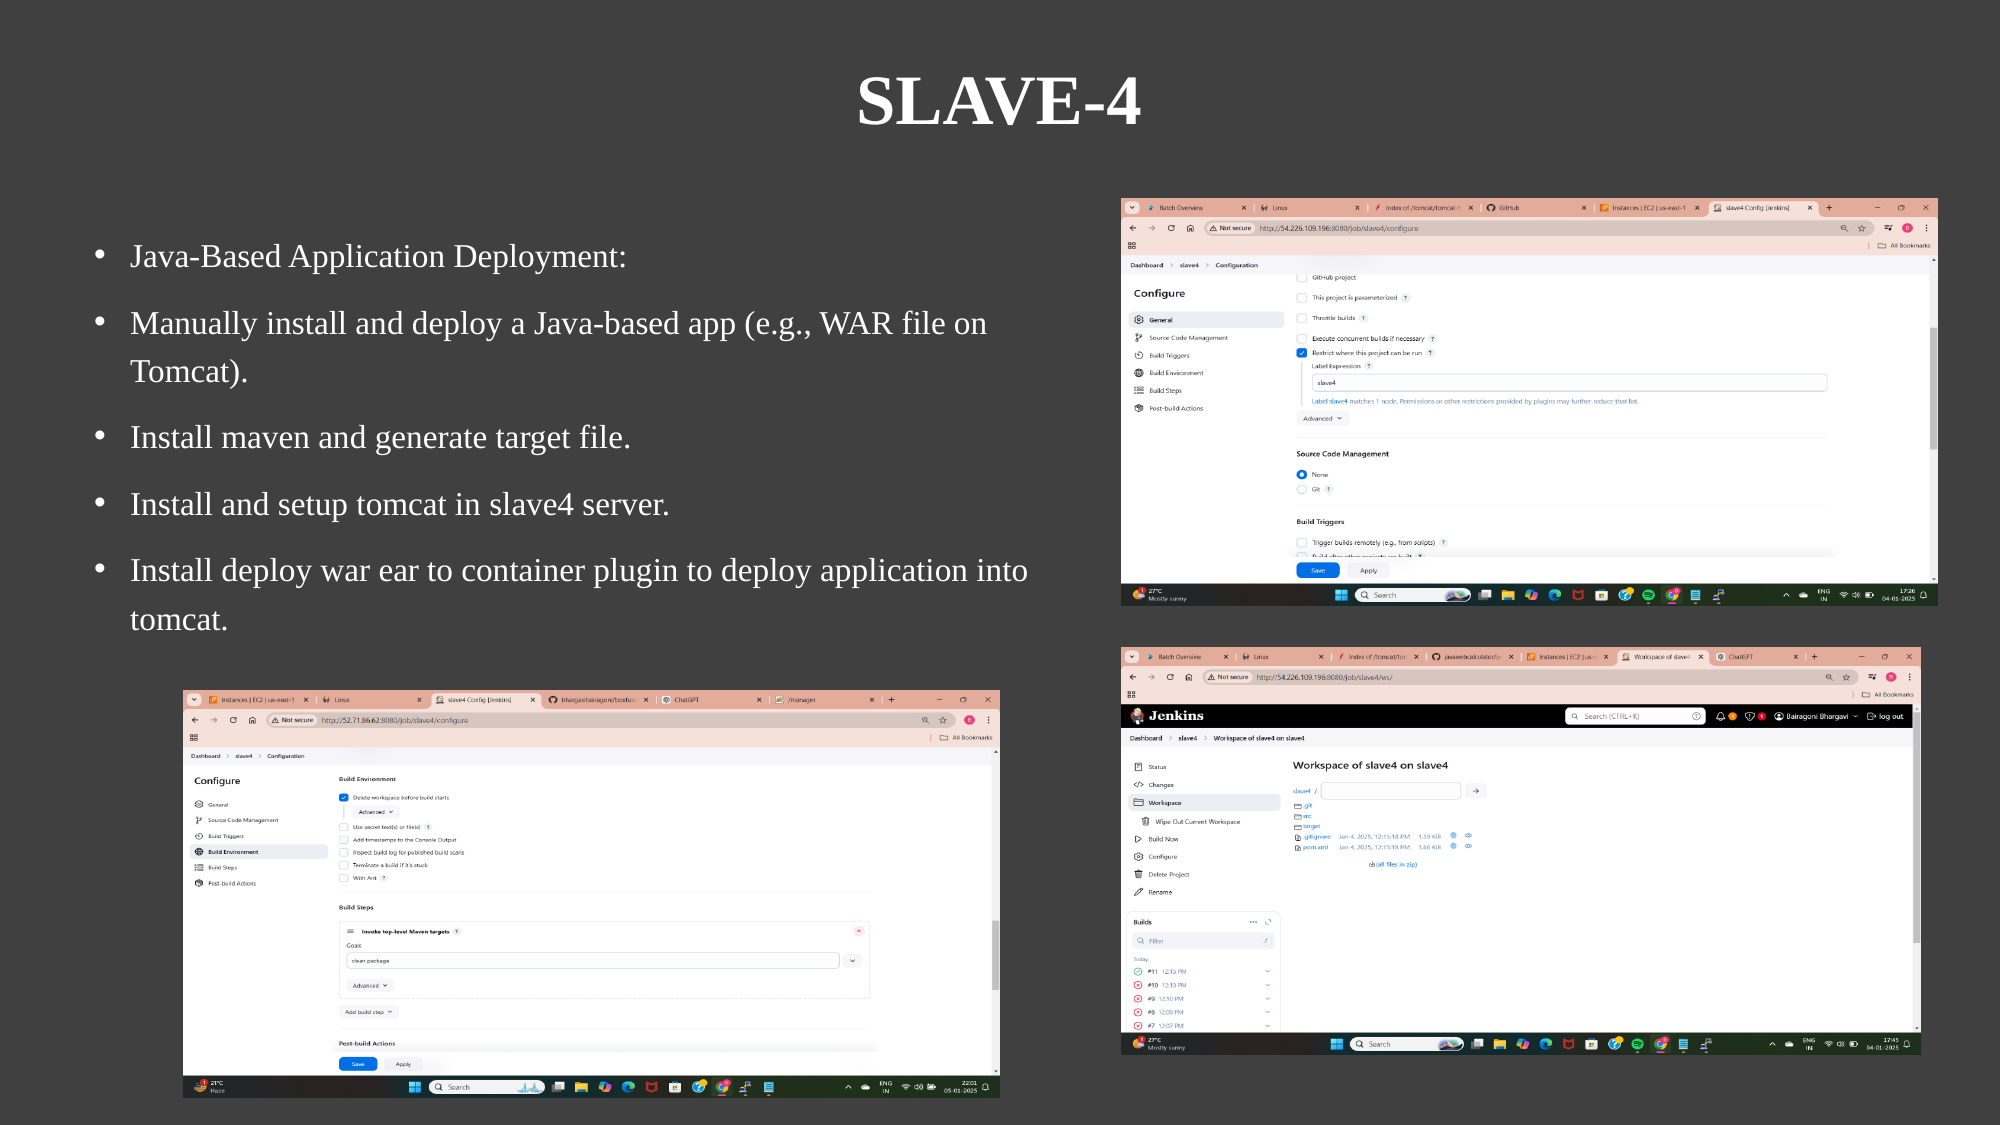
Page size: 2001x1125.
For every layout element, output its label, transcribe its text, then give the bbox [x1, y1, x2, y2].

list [1121, 197, 1939, 606]
title Slave-4 [149, 27, 1849, 175]
picture [183, 689, 1000, 1098]
list Java-Based Application Deployment: Manually install and deploy a Java-based app (e.g., WAR file on Tomcat). Install maven and generate target file. Install and setup tomcat in slave4 server. Install deploy war ear to container plugin to deploy application into tomcat. [79, 218, 1081, 648]
picture [1121, 646, 1922, 1055]
